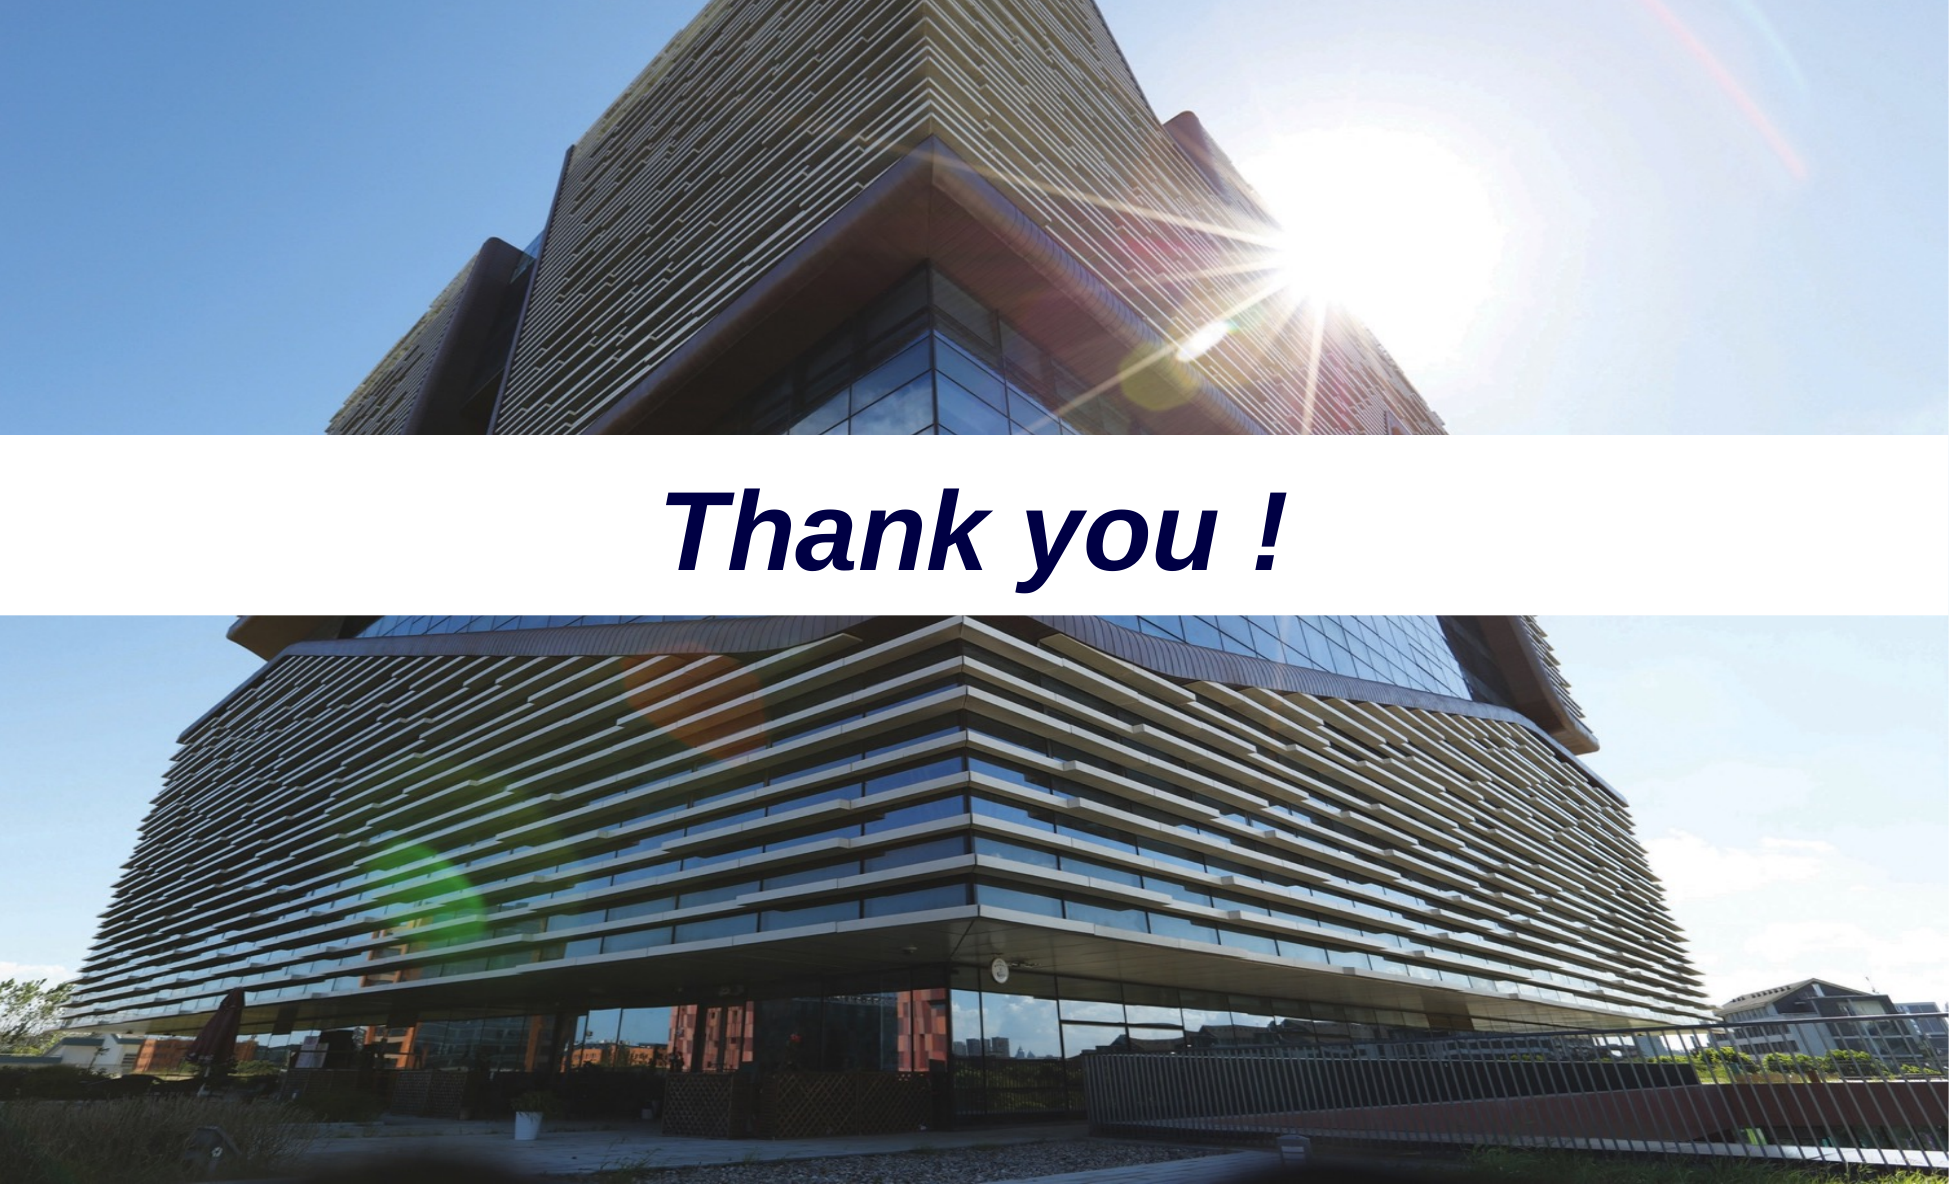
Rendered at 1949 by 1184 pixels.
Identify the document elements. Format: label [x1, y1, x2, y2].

picture [0, 616, 1949, 1184]
text_box [0, 434, 1949, 616]
picture [0, 0, 1949, 434]
